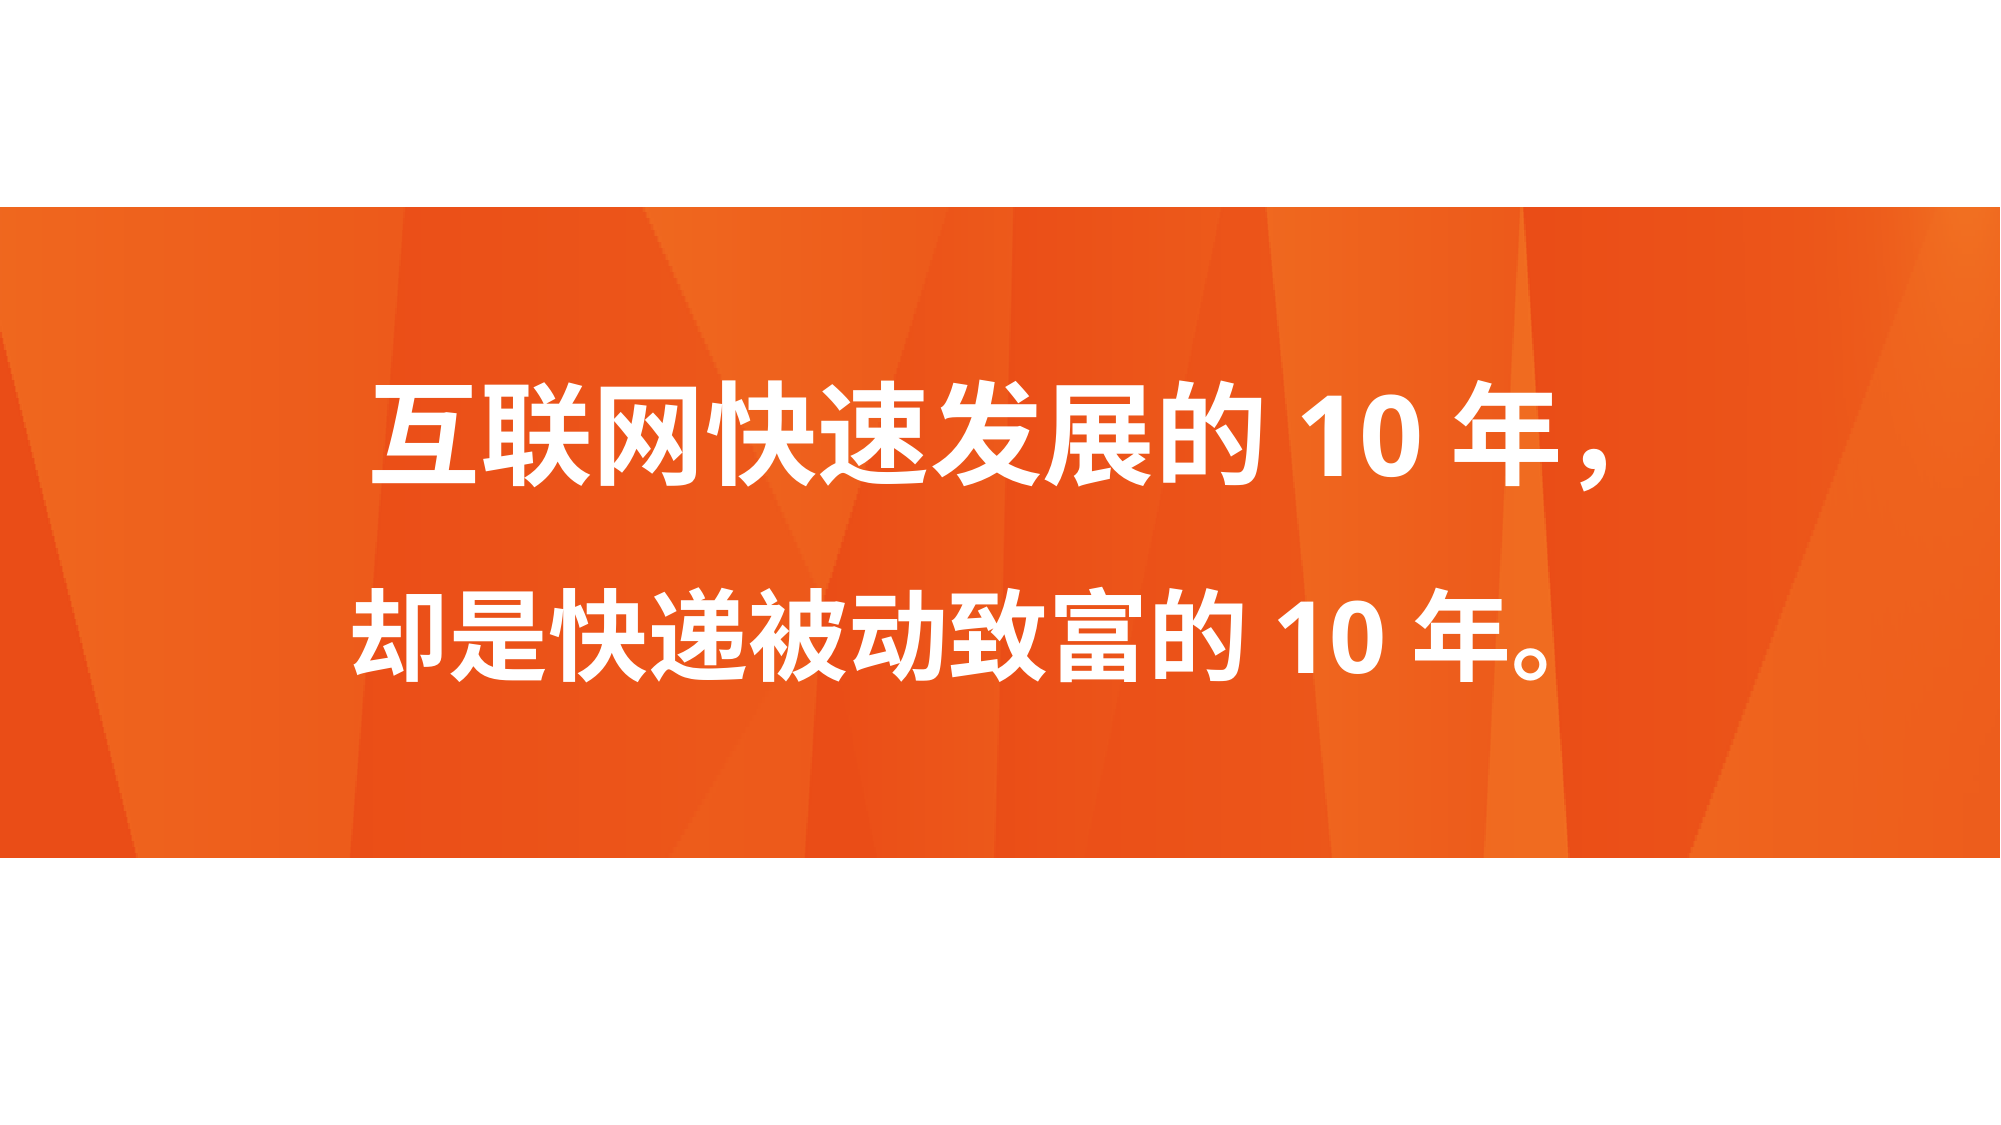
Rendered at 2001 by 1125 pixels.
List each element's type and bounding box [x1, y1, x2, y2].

picture [0, 207, 2000, 858]
